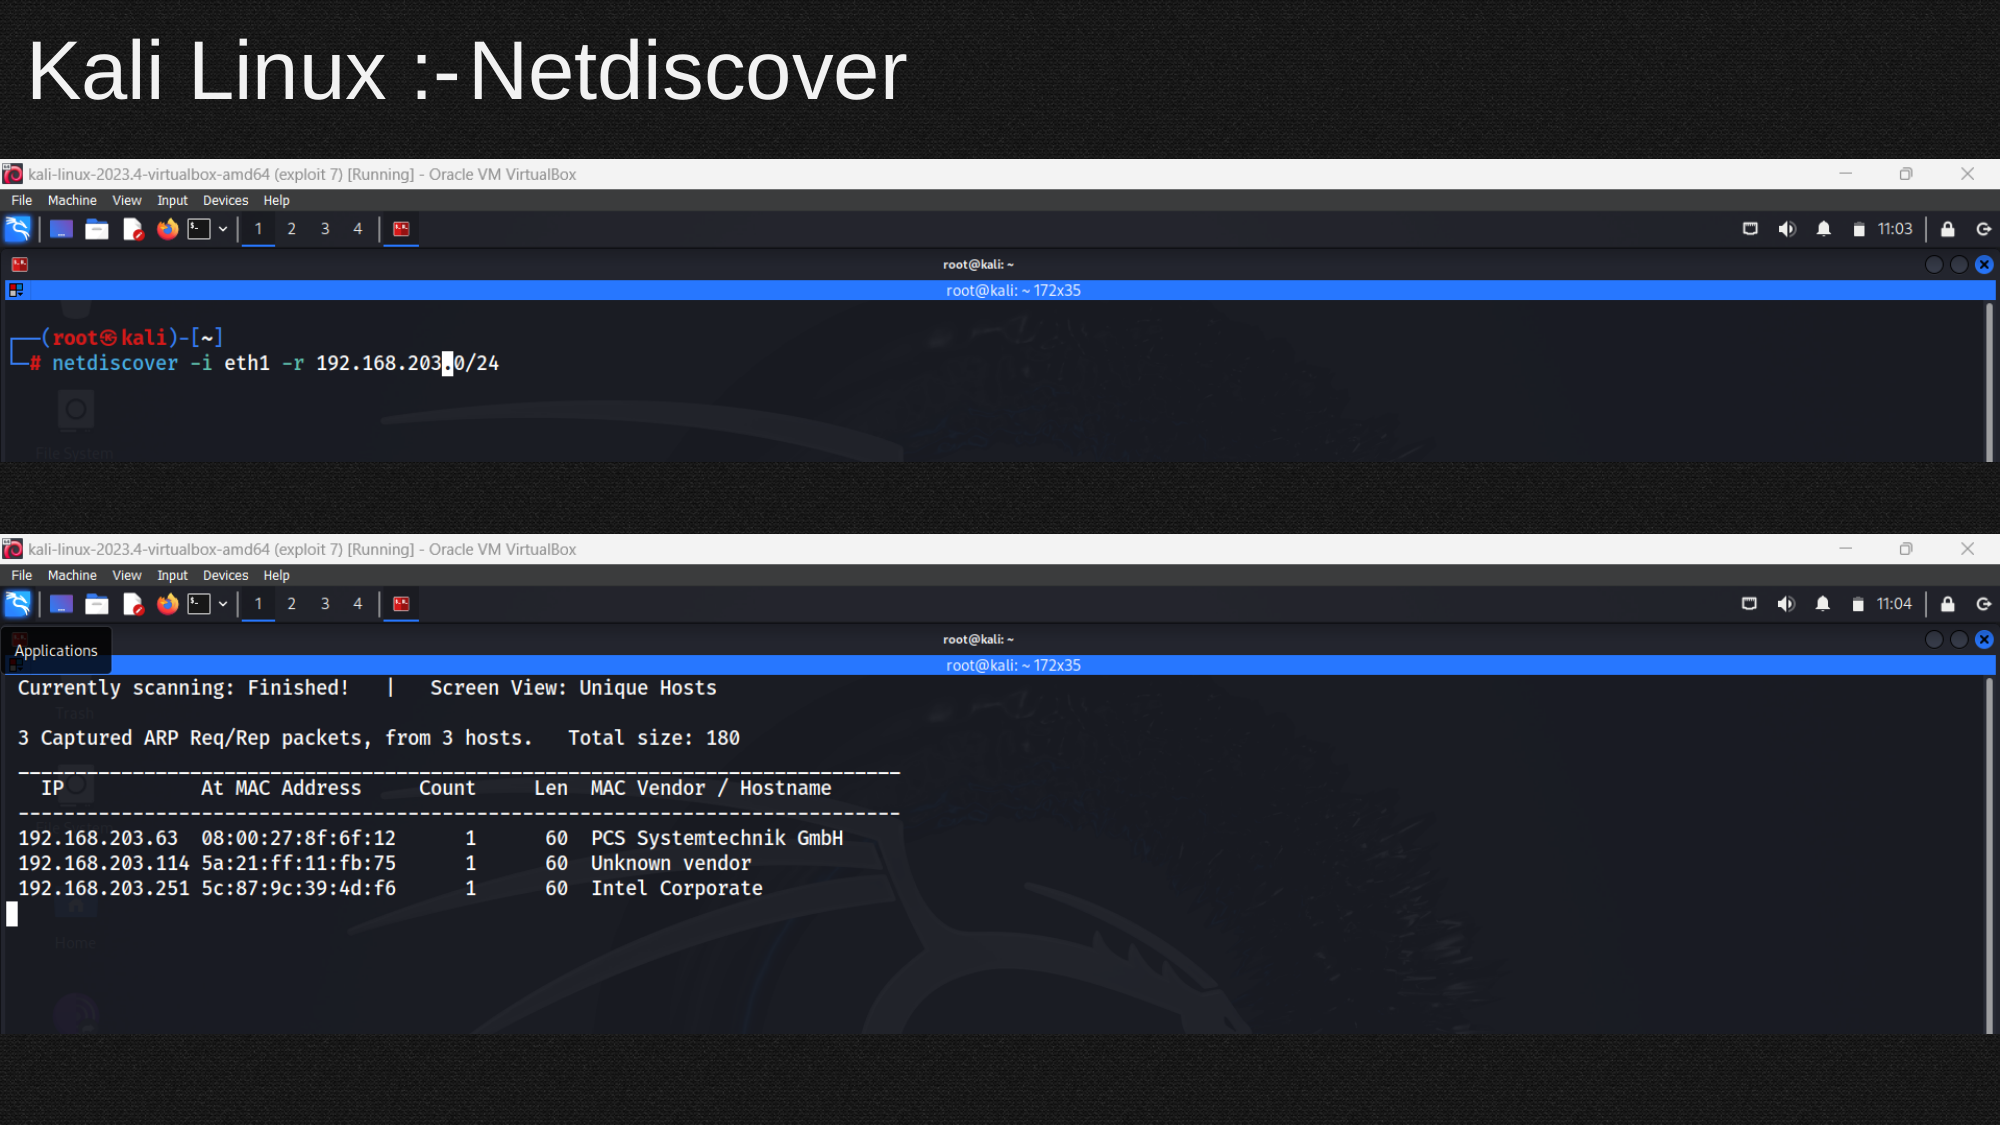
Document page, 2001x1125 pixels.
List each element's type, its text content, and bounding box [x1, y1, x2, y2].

text_box Kali Linux :- [11, 8, 453, 124]
picture [0, 0, 2000, 1125]
text_box Netdiscover [453, 8, 923, 124]
